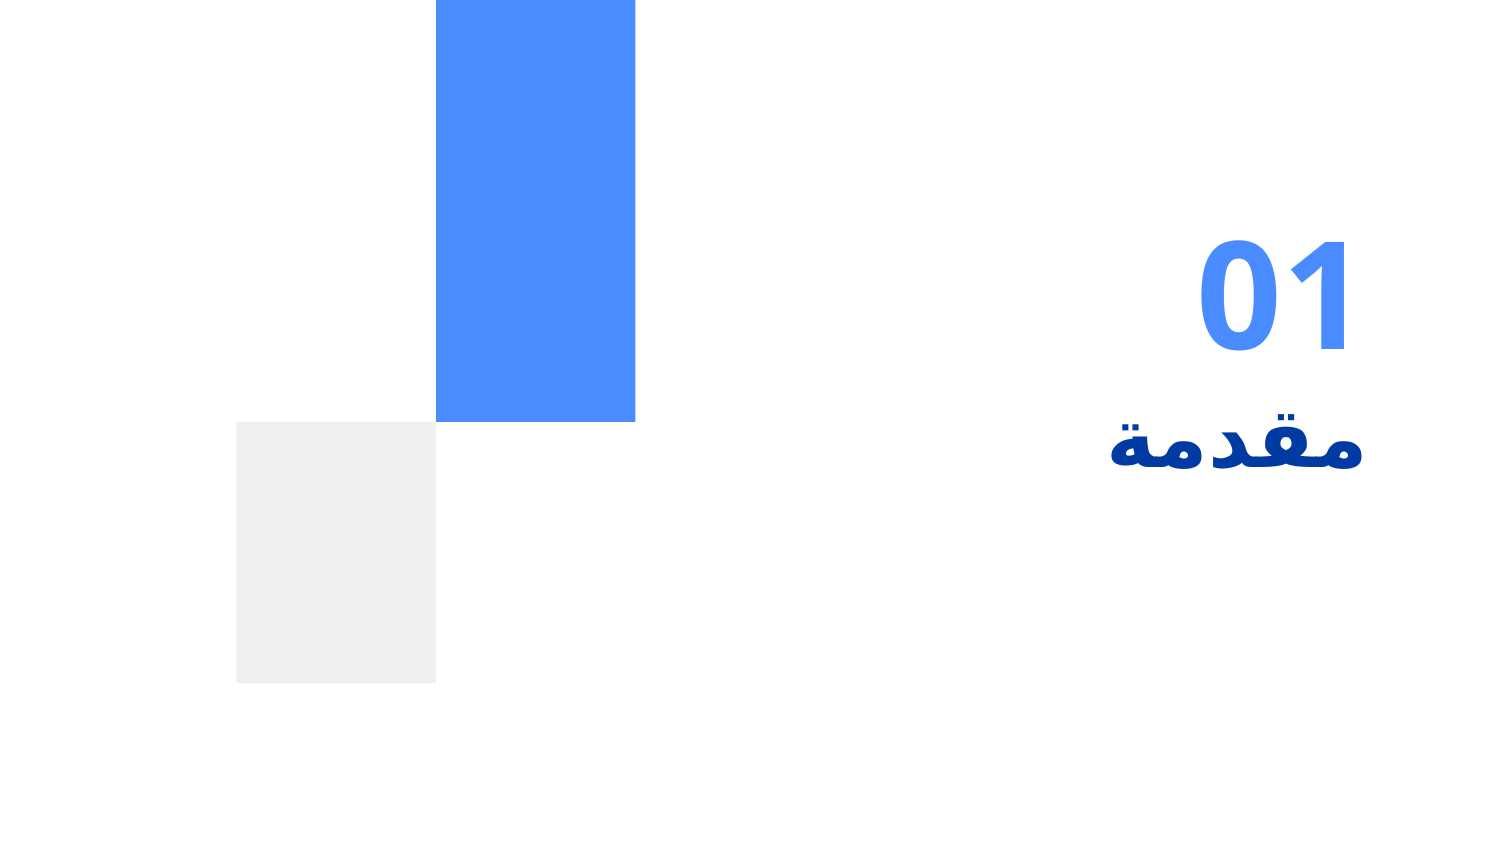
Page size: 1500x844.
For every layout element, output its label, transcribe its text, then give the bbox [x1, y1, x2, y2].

title مقدمة [650, 395, 1383, 504]
title 01 [650, 207, 1383, 395]
